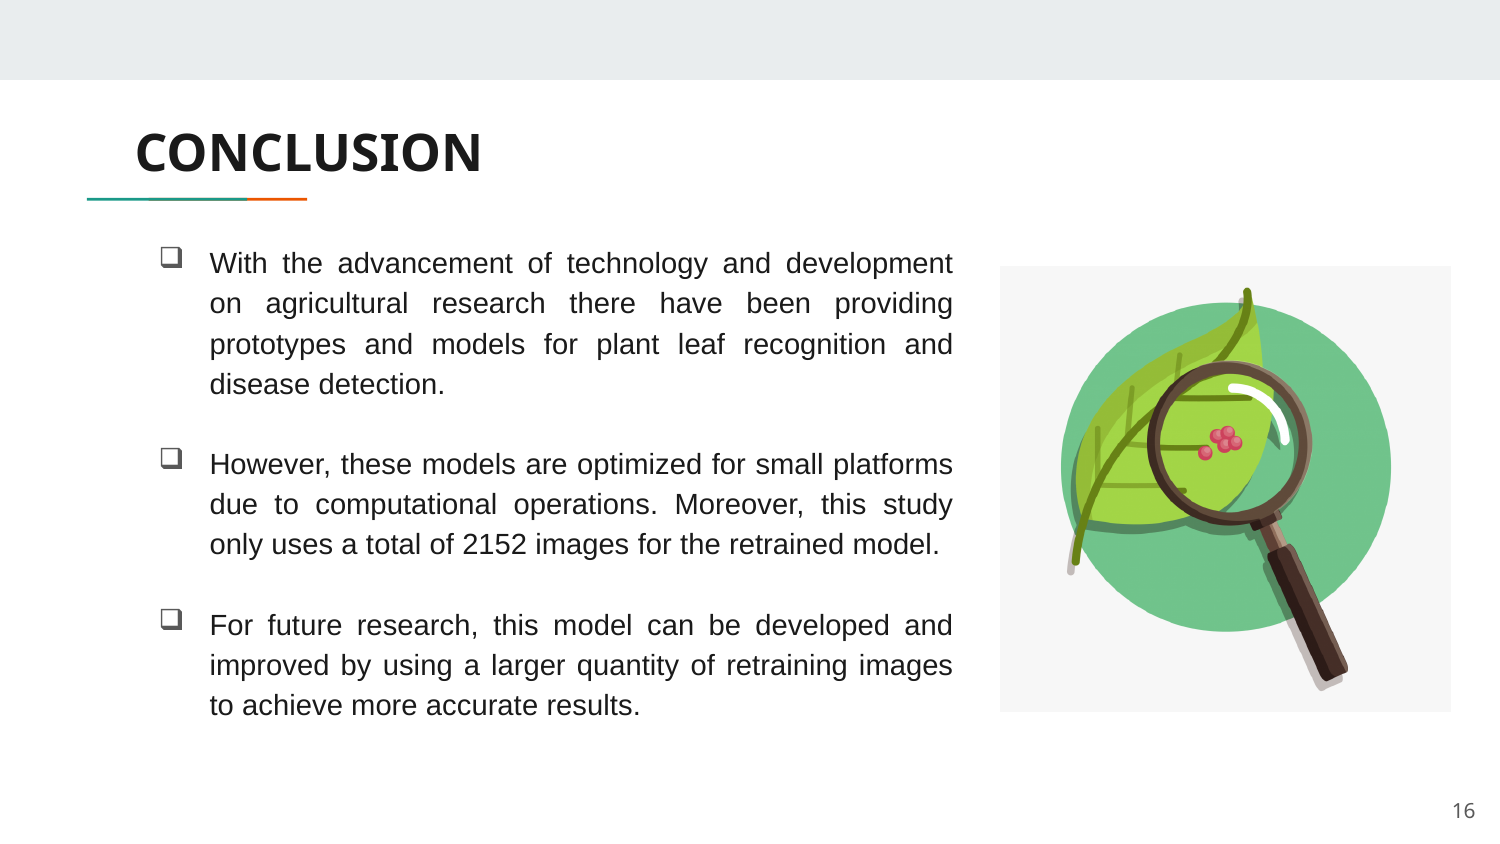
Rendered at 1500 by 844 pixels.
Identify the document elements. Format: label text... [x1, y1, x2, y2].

picture [1000, 265, 1451, 713]
slide_number 16 [1400, 779, 1491, 844]
title CONCLUSION [119, 104, 741, 198]
list With the advancement of technology and development on agricultural research there have been providing prototypes and models for plant leaf recognition and disease detection. However, these models are optimized for small platforms due to computational operations. Moreover, this study only uses a total of 2152 images for the retrained model. For future research, this model can be developed and improved by using a larger quantity of retraining images to achieve more accurate results. [119, 224, 970, 749]
